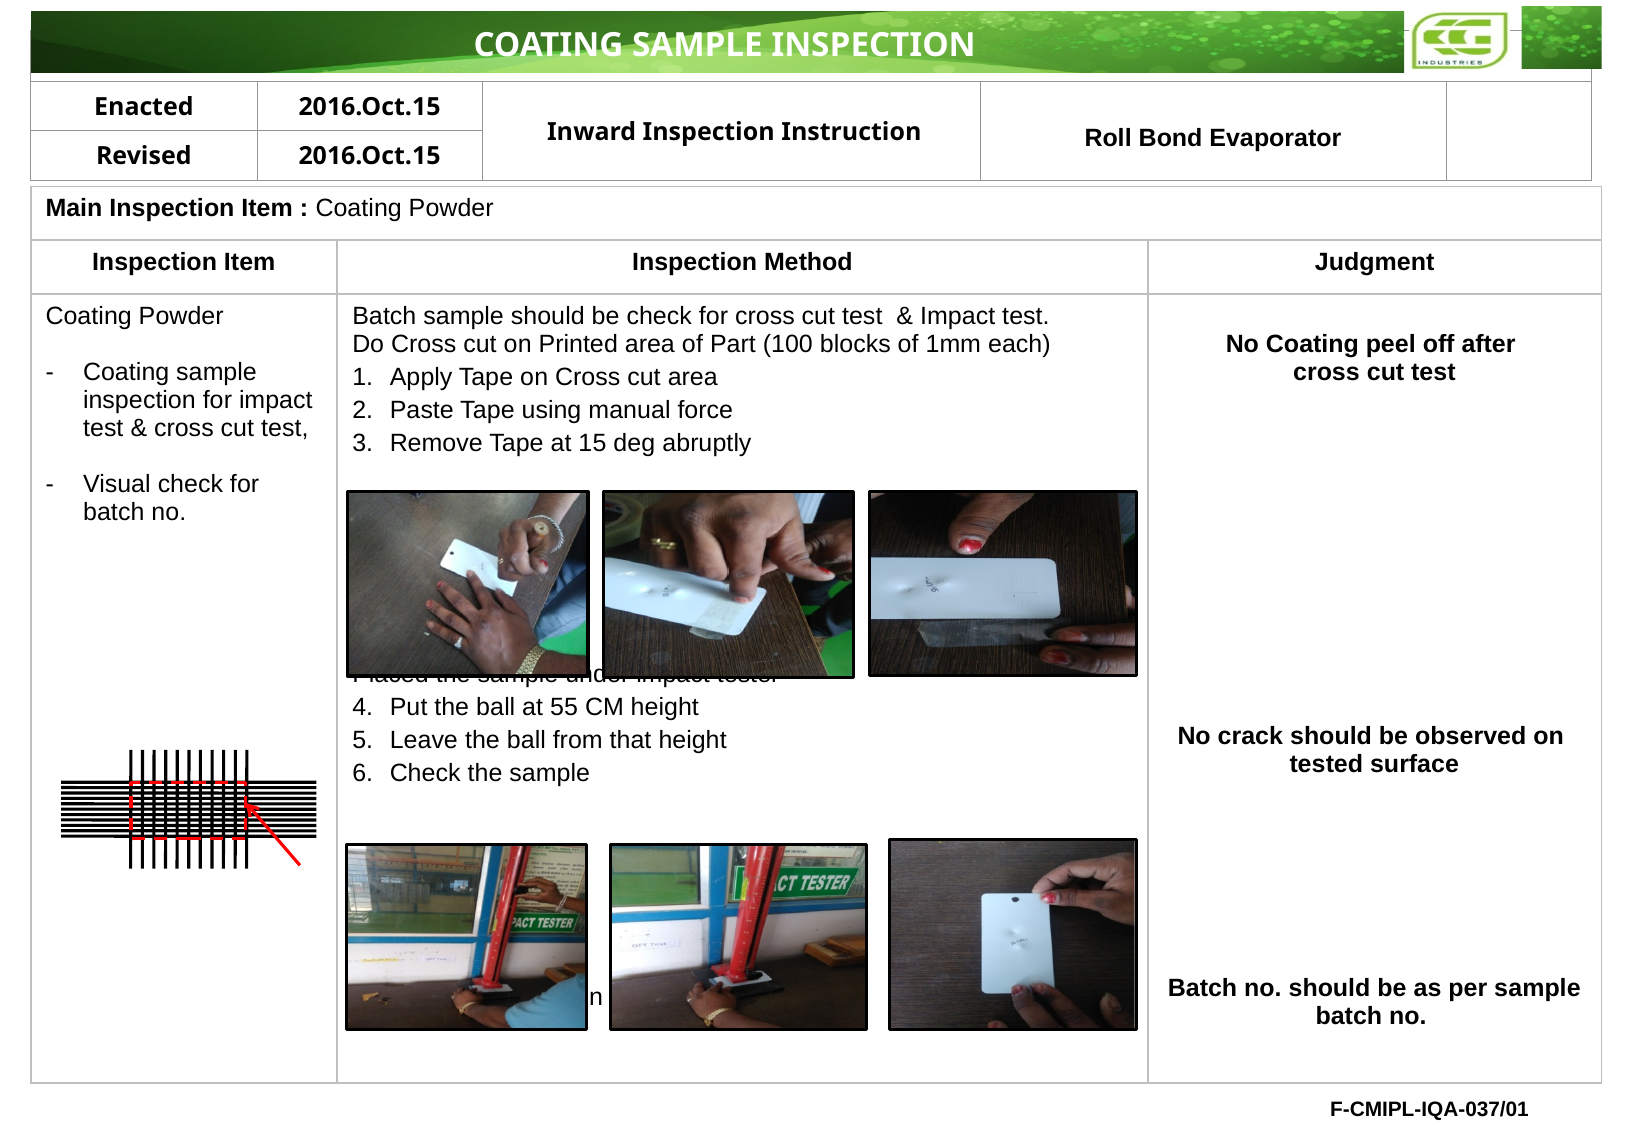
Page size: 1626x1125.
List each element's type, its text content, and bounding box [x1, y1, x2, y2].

table_cell Judgment [1149, 241, 1601, 293]
picture [870, 492, 1135, 675]
table_cell Coating Powder Coating sample inspection for impact test & cross cut test, Visual check for batch no. [32, 295, 336, 1082]
table_header Main Inspection Item : Coating Powder [32, 187, 1601, 239]
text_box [60, 749, 317, 869]
picture [347, 845, 586, 1028]
picture [890, 841, 1135, 1028]
picture [348, 493, 587, 675]
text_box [30, 0, 1602, 73]
table_cell Inspection Item [32, 241, 336, 293]
picture [611, 845, 866, 1028]
picture [605, 493, 853, 676]
table_cell No Coating peel off after cross cut test No crack should be observed on tested surface Batch no. should be as per sample batch no. [1149, 295, 1601, 1082]
text_box F-CMIPL-IQA-037/01 [1315, 1087, 1591, 1125]
table_cell Batch sample should be check for cross cut test & Impact test. Do Cross cut on Printed area of Part (100 blocks of 1mm each) Apply Tape on Cross cut area Paste Tape using manual force Remove Tape at 15 deg abruptly Placed the sample under impact tester Put the ball at 55 CM height Leave the ball from that height Check the sample Check the batch no on boxes. [338, 295, 1147, 1082]
table_cell Inspection Method [338, 241, 1147, 293]
